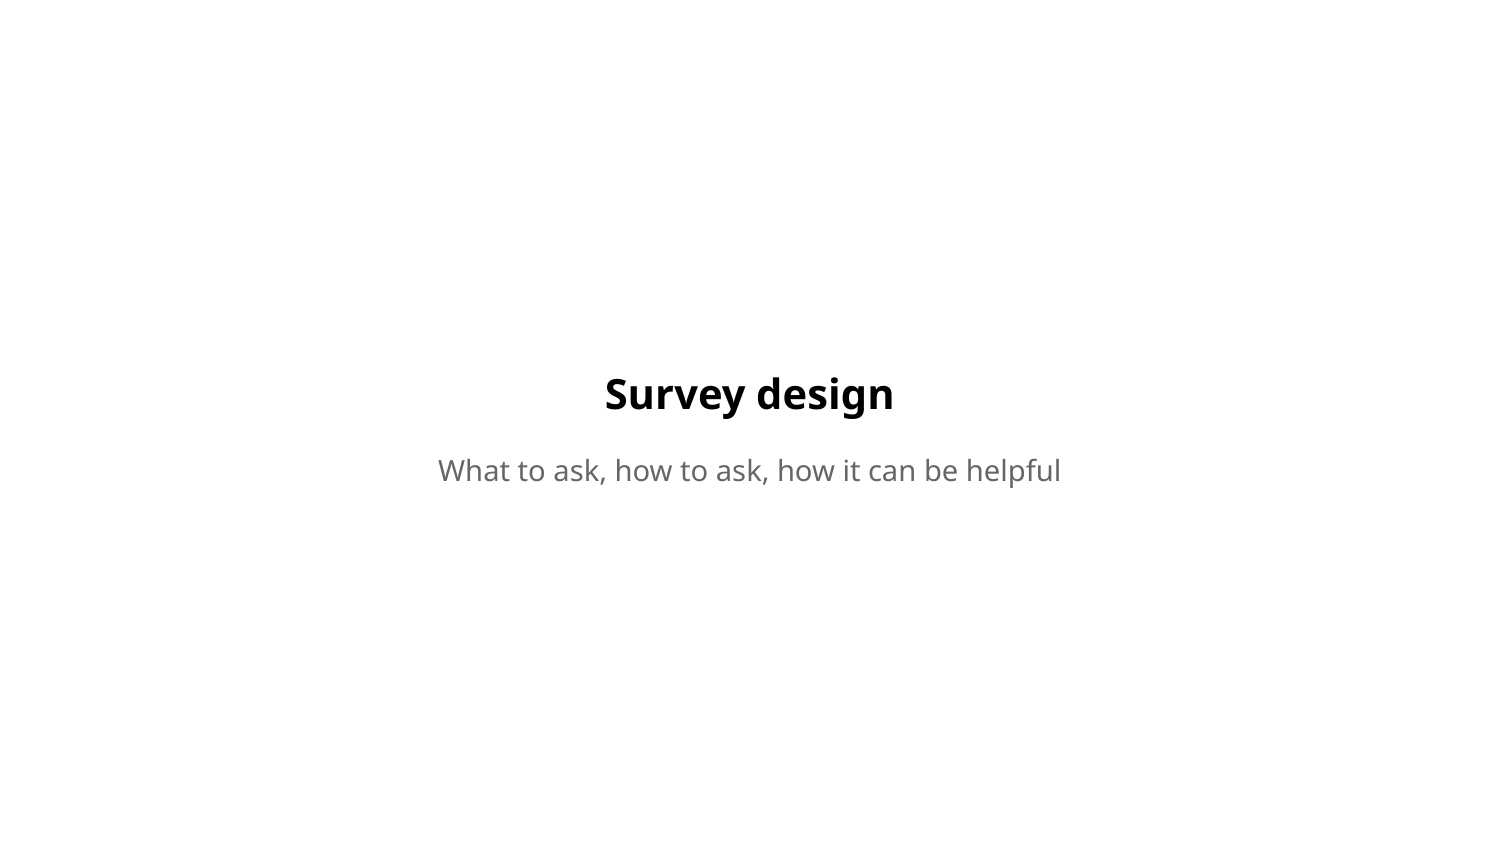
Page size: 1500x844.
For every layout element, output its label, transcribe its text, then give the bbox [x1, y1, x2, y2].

title Survey design [112, 352, 1388, 437]
subtitle What to ask, how to ask, how it can be helpful [112, 437, 1388, 491]
